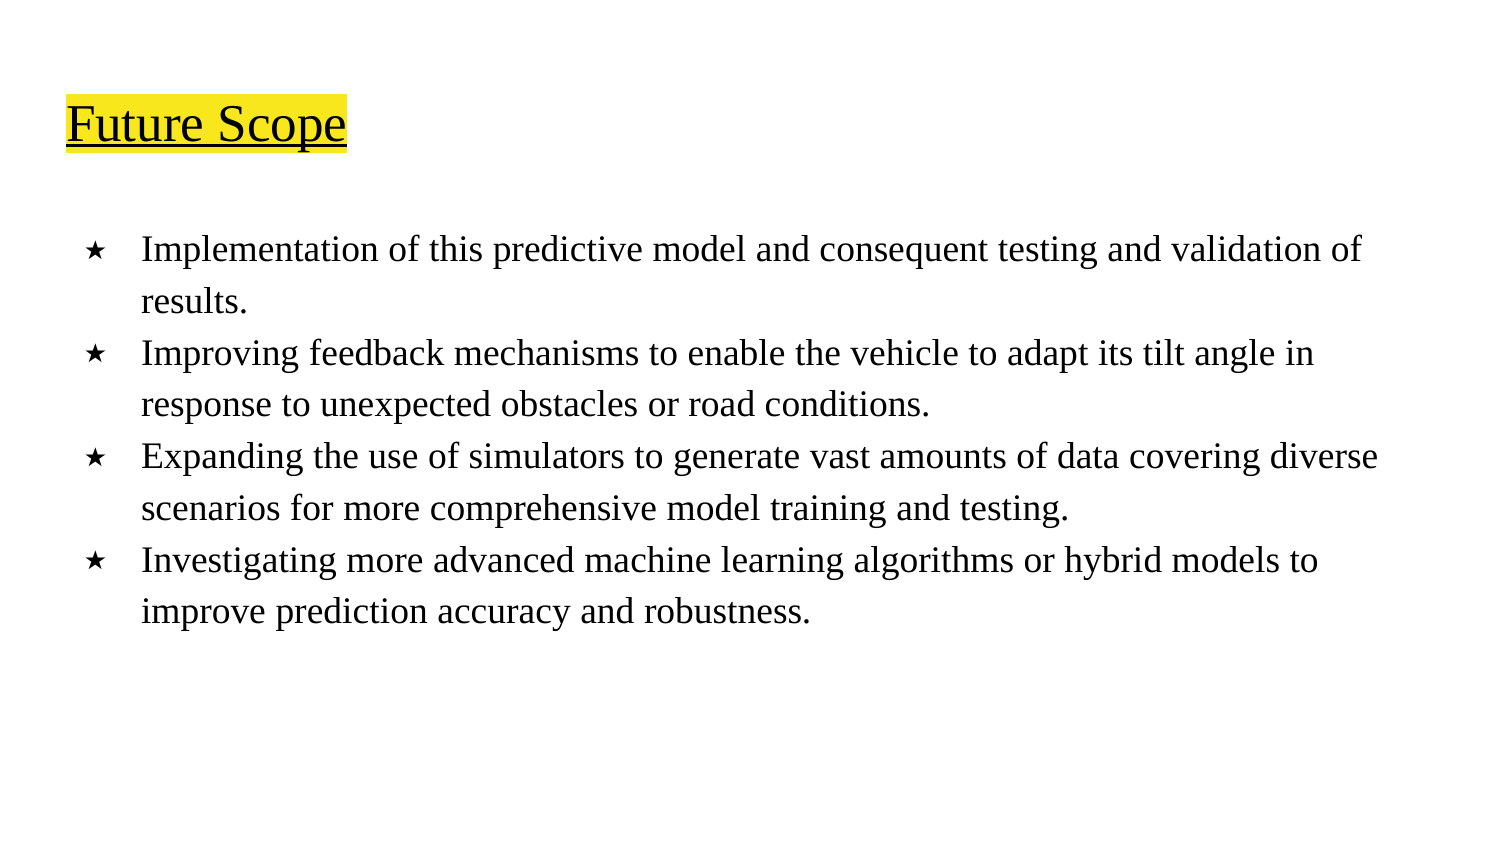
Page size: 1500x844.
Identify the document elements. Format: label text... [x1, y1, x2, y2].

list Implementation of this predictive model and consequent testing and validation of results. Improving feedback mechanisms to enable the vehicle to adapt its tilt angle in response to unexpected obstacles or road conditions. Expanding the use of simulators to generate vast amounts of data covering diverse scenarios for more comprehensive model training and testing. Investigating more advanced machine learning algorithms or hybrid models to improve prediction accuracy and robustness. [51, 202, 1449, 750]
title Future Scope [51, 72, 1449, 167]
